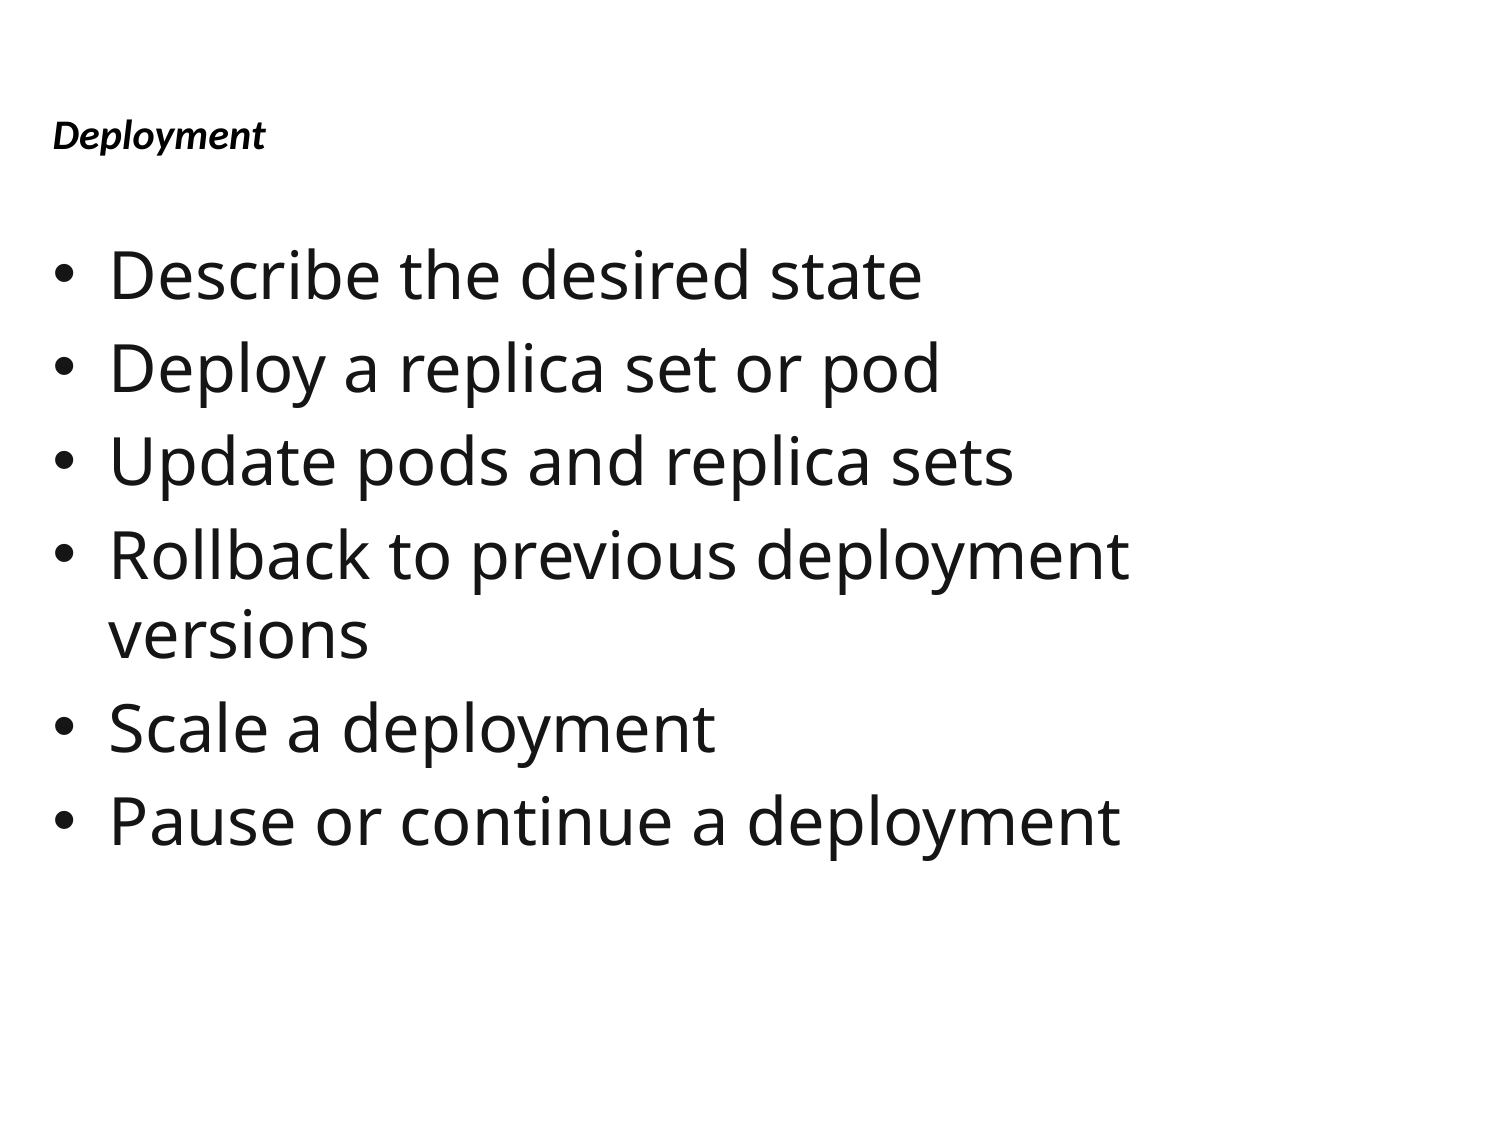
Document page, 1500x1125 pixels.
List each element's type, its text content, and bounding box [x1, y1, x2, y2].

list Describe the desired state Deploy a replica set or pod Update pods and replica sets Rollback to previous deployment versions Scale a deployment Pause or continue a deployment [37, 224, 1388, 968]
title Deployment [37, 98, 1388, 217]
